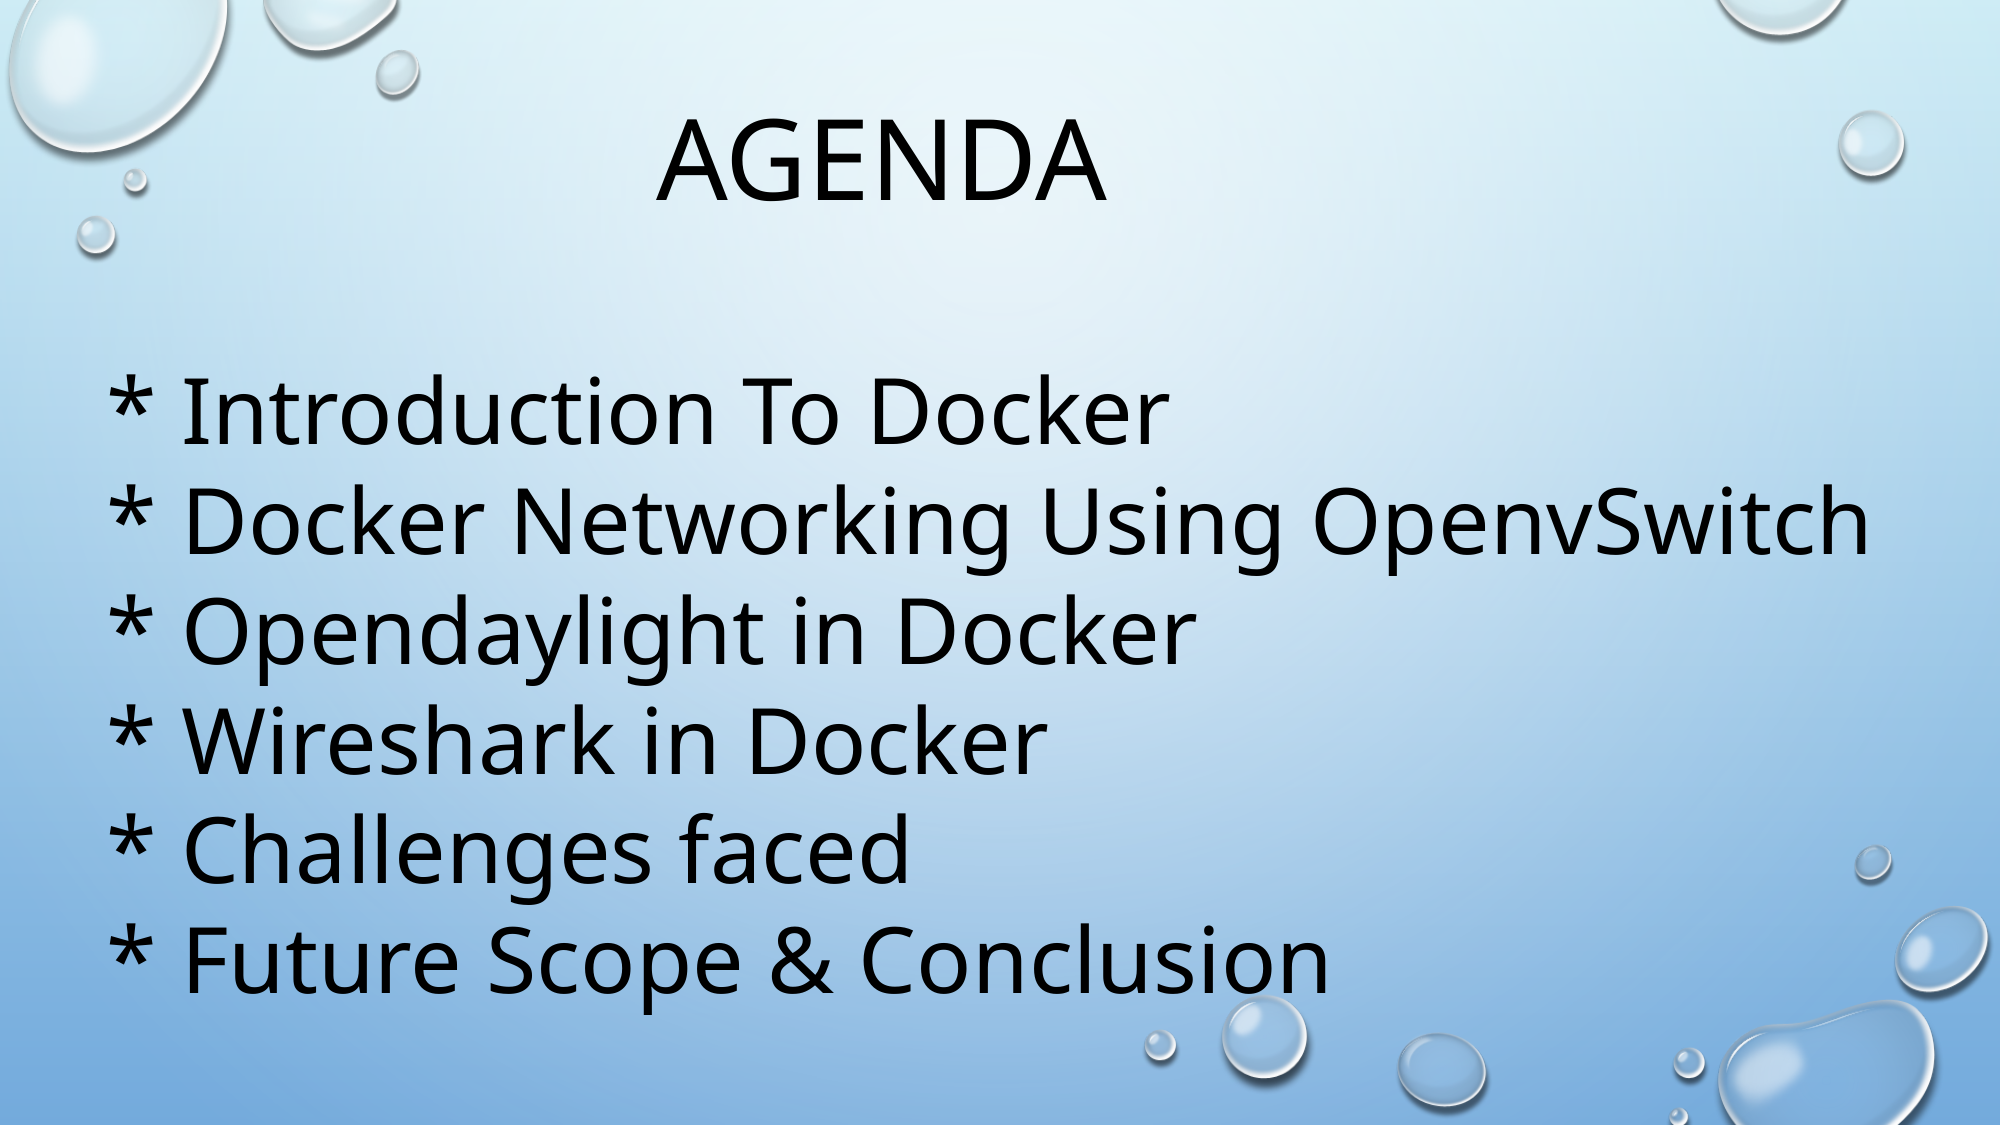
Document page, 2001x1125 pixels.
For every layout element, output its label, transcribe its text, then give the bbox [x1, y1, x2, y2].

text_box * Introduction To Docker * Docker Networking Using OpenvSwitch * Opendaylight in Docker * Wireshark in Docker * Challenges faced * Future Scope & Conclusion [91, 345, 1965, 1125]
picture [0, 0, 2000, 1125]
text_box AGENDA [641, 80, 1123, 231]
